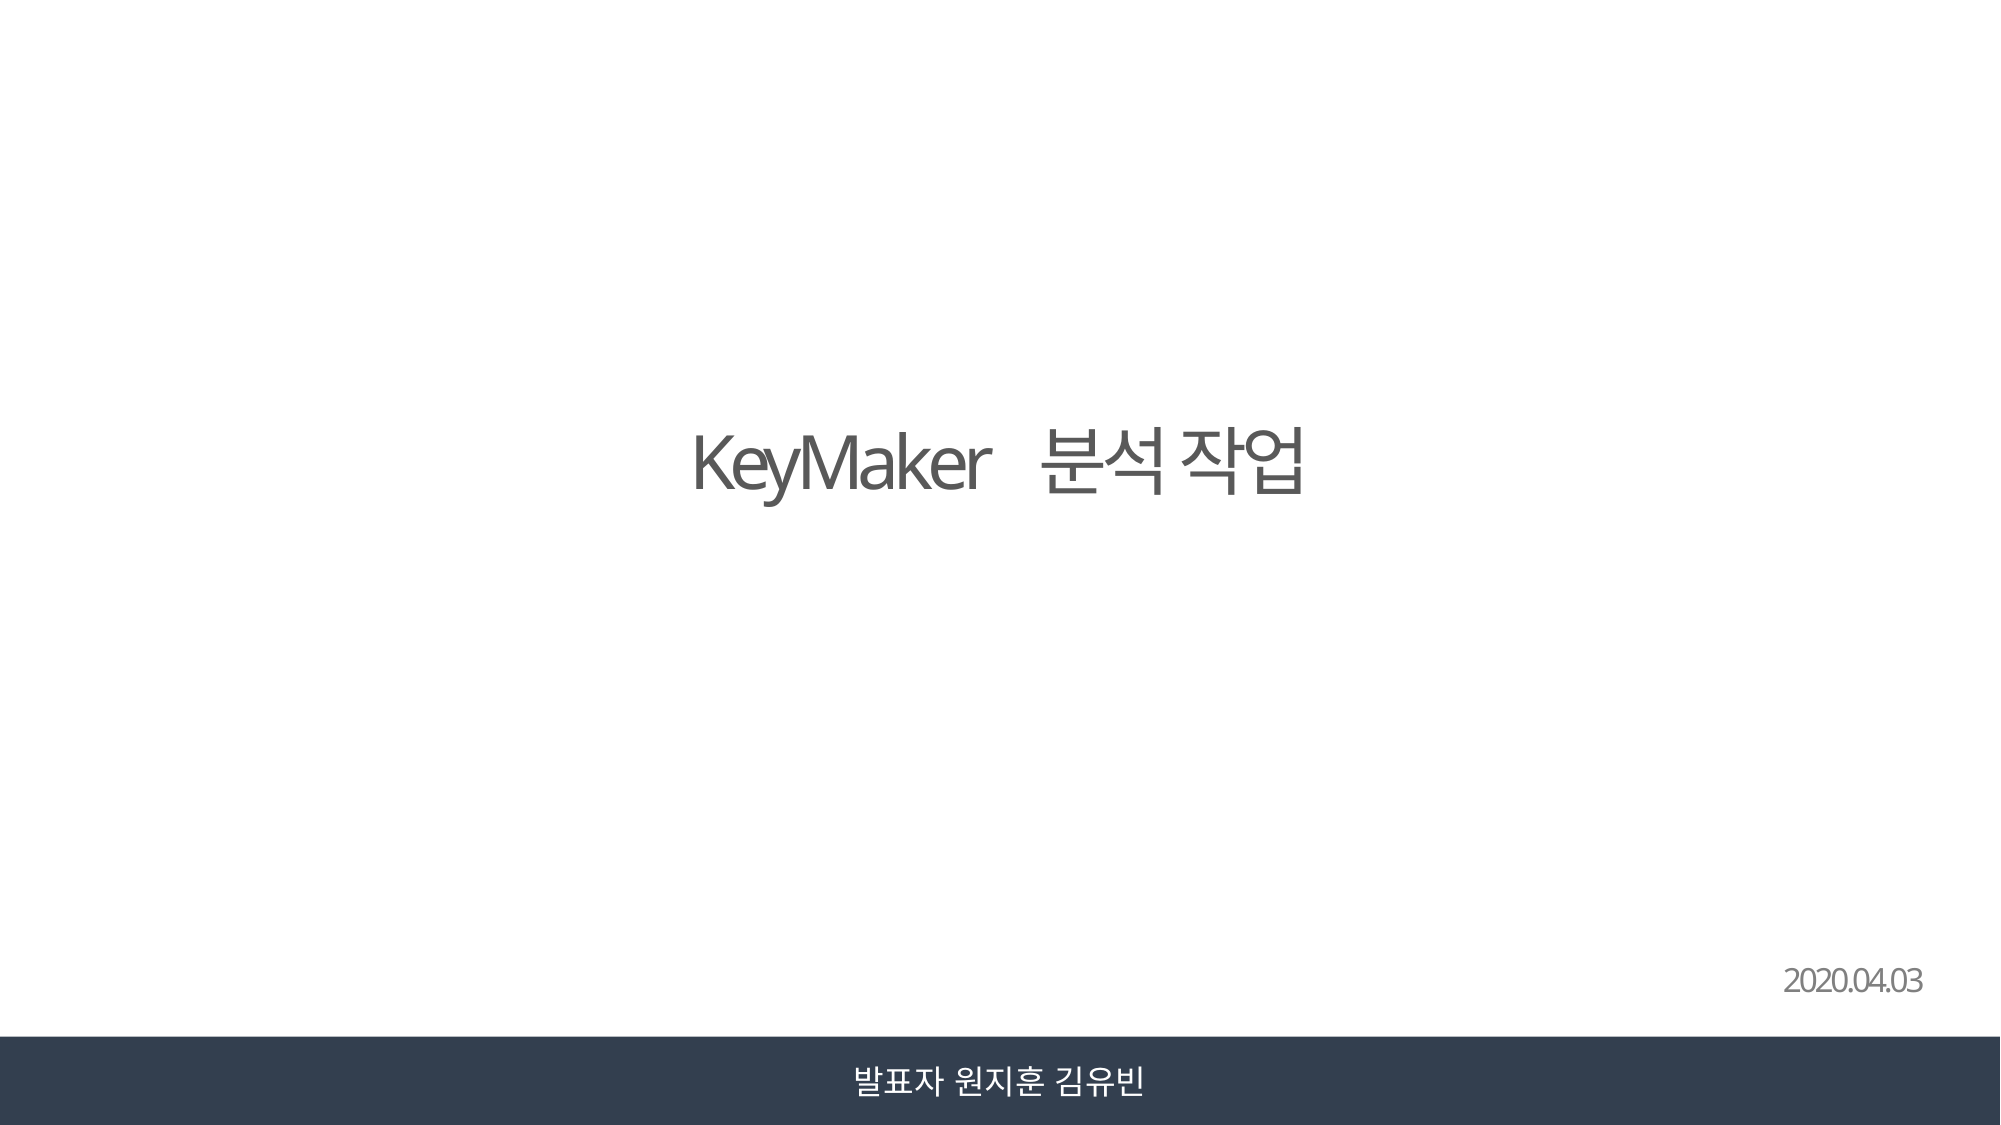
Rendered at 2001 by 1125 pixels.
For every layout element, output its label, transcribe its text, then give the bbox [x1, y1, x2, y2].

text_box KeyMaker 분석 작업 [249, 403, 1750, 527]
text_box 발표자 원지훈 김유빈 [0, 1036, 2000, 1125]
text_box 2020.04.03 [1768, 952, 1940, 1007]
